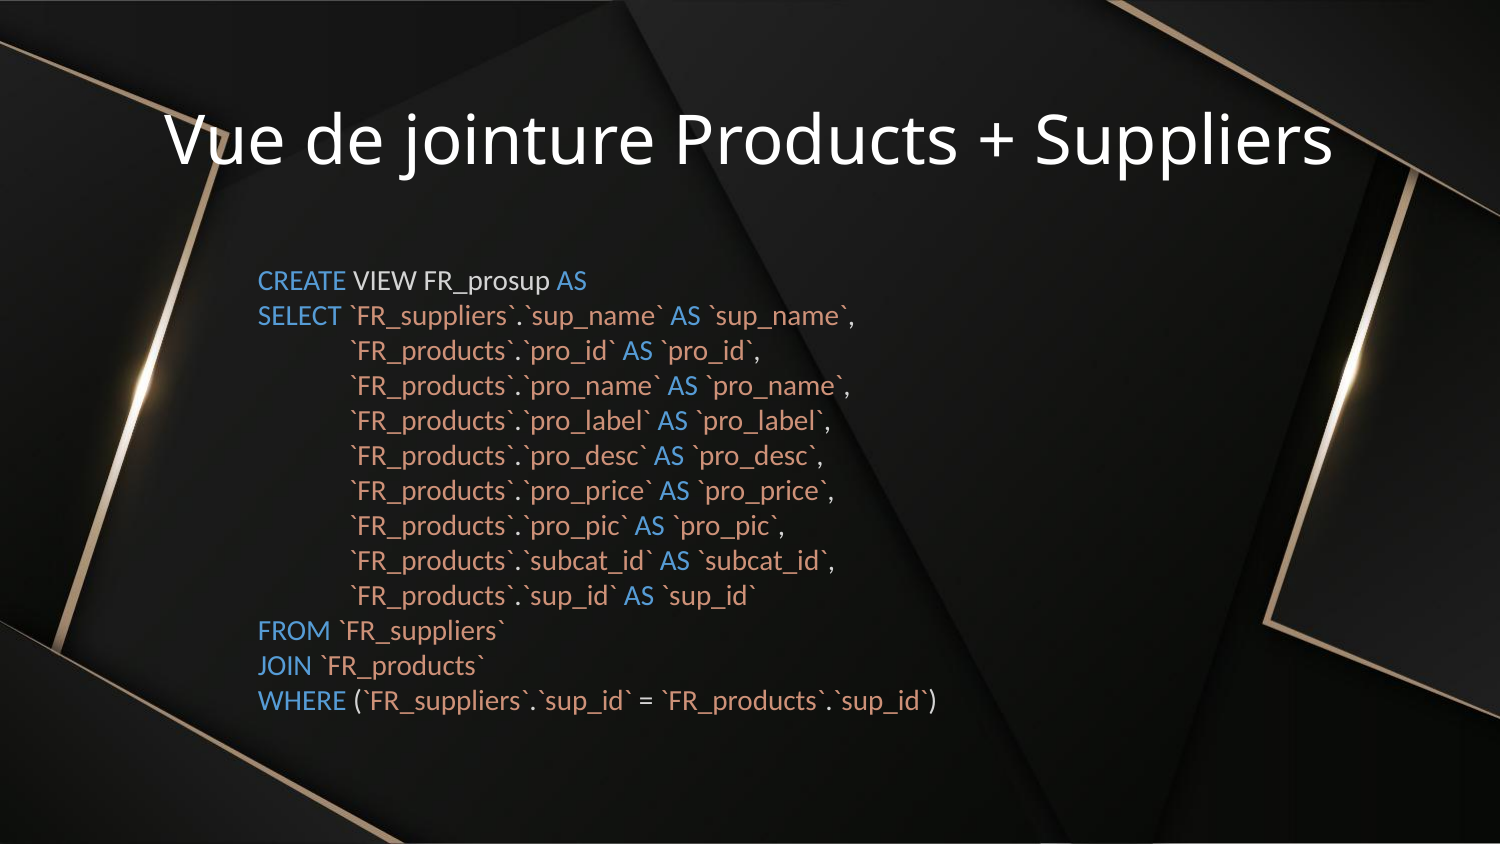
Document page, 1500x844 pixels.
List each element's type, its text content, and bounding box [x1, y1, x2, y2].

text_box CREATE VIEW FR_prosup AS SELECT `FR_suppliers`.`sup_name` AS `sup_name`, `FR_products`.`pro_id` AS `pro_id`, `FR_products`.`pro_name` AS `pro_name`, `FR_products`.`pro_label` AS `pro_label`, `FR_products`.`pro_desc` AS `pro_desc`, `FR_products`.`pro_price` AS `pro_price`, `FR_products`.`pro_pic` AS `pro_pic`, `FR_products`.`subcat_id` AS `subcat_id`, `FR_products`.`sup_id` AS `sup_id` FROM `FR_suppliers` JOIN `FR_products` WHERE (`FR_suppliers`.`sup_id` = `FR_products`.`sup_id`) [243, 254, 1257, 724]
title Vue de jointure Products + Suppliers [114, 80, 1386, 175]
picture [0, 0, 1500, 844]
